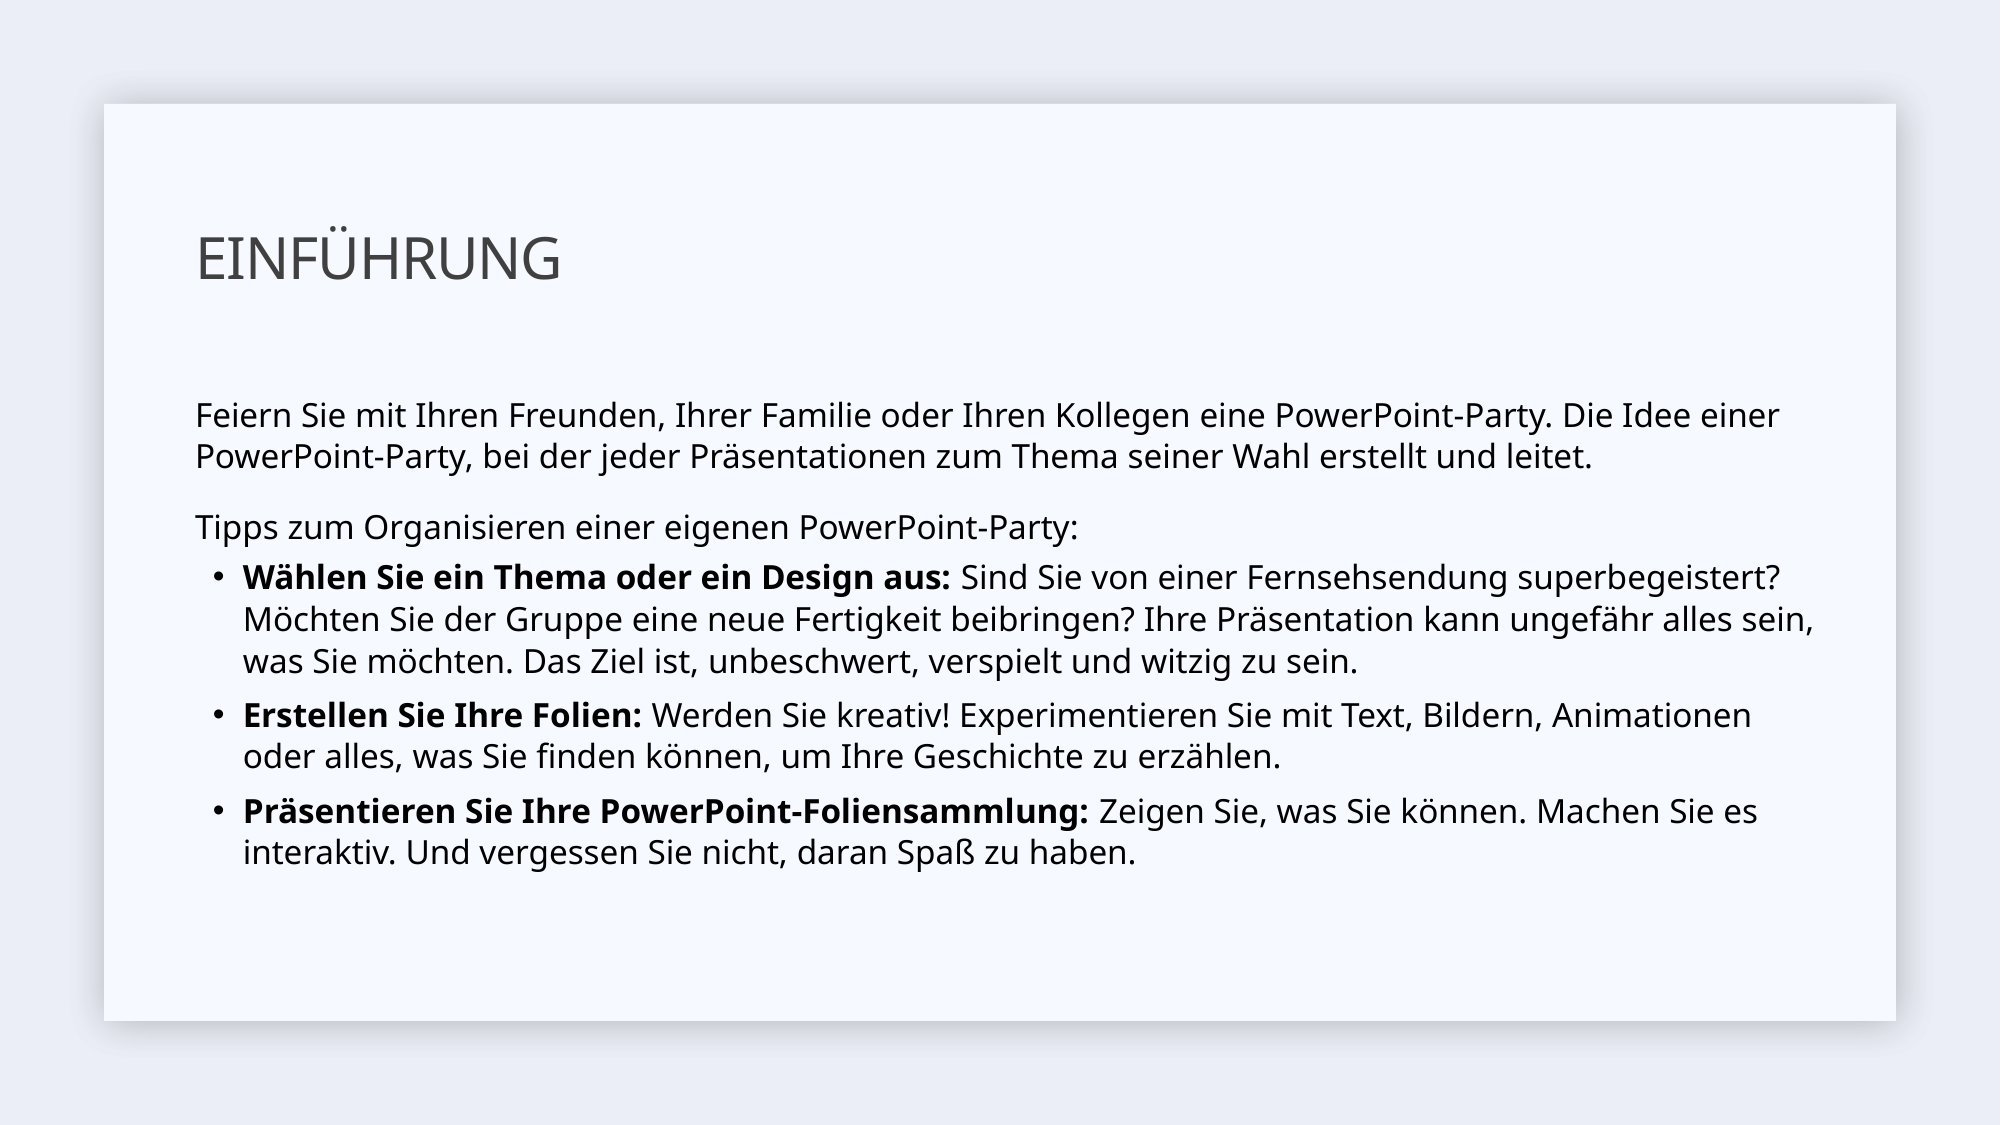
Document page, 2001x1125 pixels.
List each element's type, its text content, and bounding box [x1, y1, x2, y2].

title Einführung [180, 154, 1830, 367]
list Feiern Sie mit Ihren Freunden, Ihrer Familie oder Ihren Kollegen eine PowerPoint-Party. Die Idee einer PowerPoint-Party, bei der jeder Präsentationen zum Thema seiner Wahl erstellt und leitet. Tipps zum Organisieren einer eigenen PowerPoint-Party: Wählen Sie ein Thema oder ein Design aus: Sind Sie von einer Fernsehsendung superbegeistert? Möchten Sie der Gruppe eine neue Fertigkeit beibringen? Ihre Präsentation kann ungefähr alles sein, was Sie möchten. Das Ziel ist, unbeschwert, verspielt und witzig zu sein. Erstellen Sie Ihre Folien: Werden Sie kreativ! Experimentieren Sie mit Text, Bildern, Animationen oder alles, was Sie finden können, um Ihre Geschichte zu erzählen. Präsentieren Sie Ihre PowerPoint-Foliensammlung: Zeigen Sie, was Sie können. Machen Sie es interaktiv. Und vergessen Sie nicht, daran Spaß zu haben. [180, 384, 1830, 1002]
